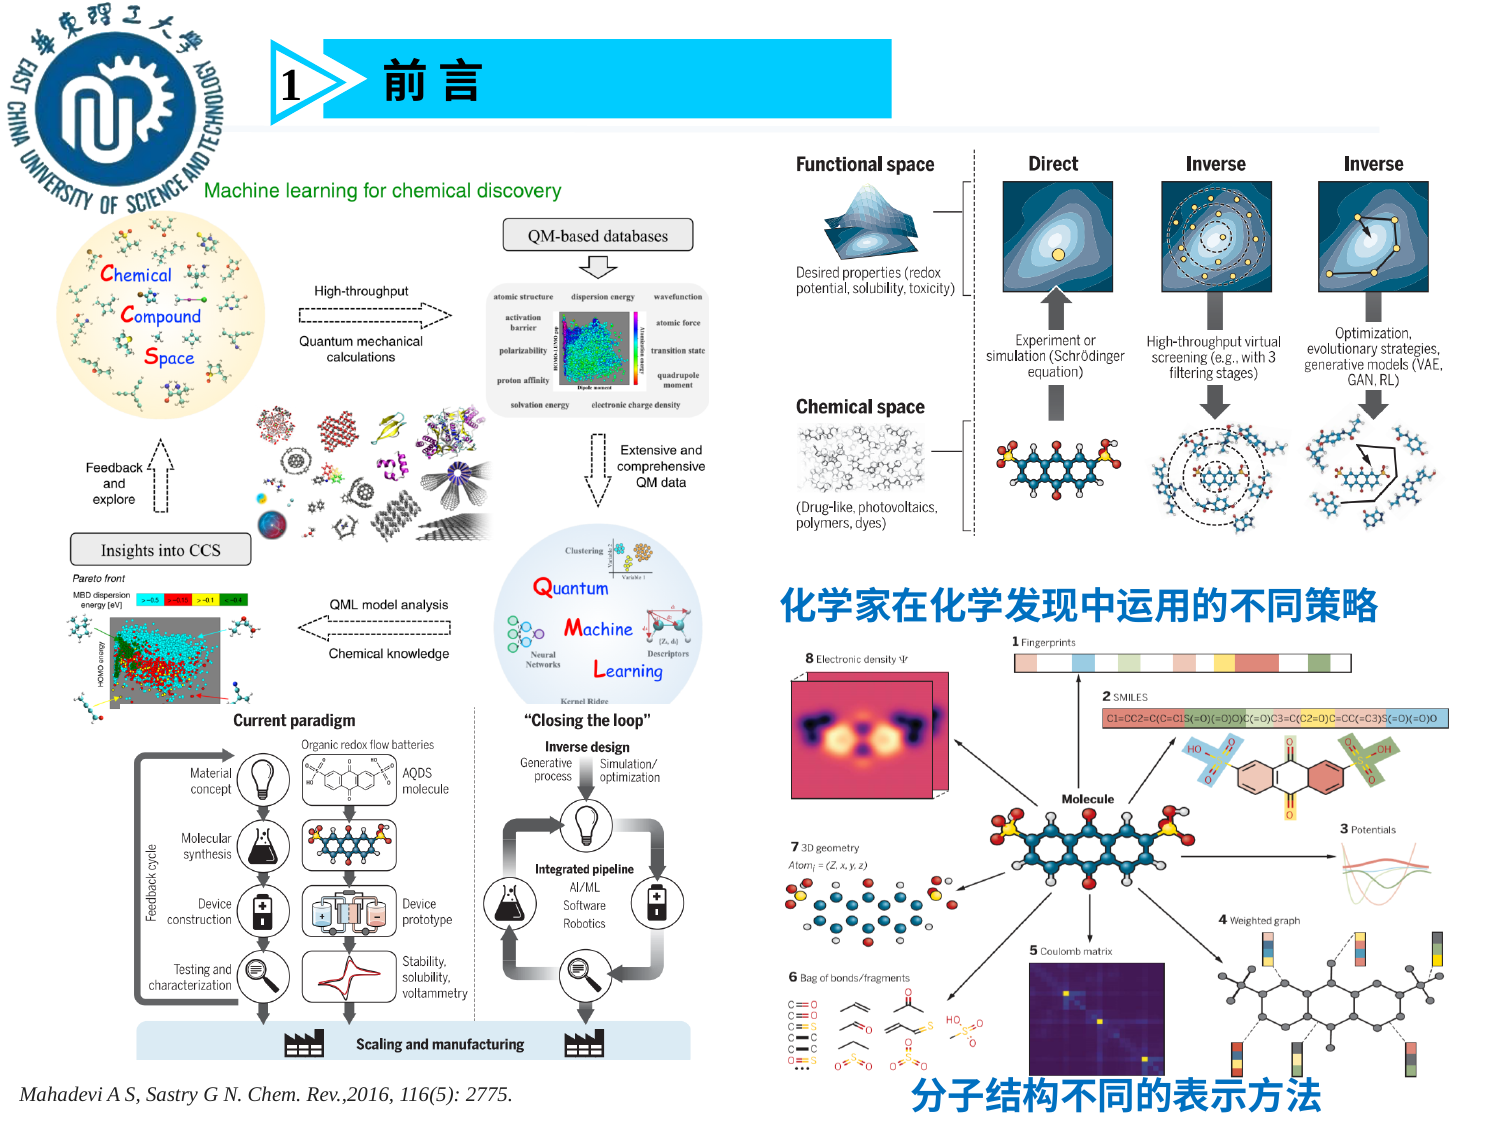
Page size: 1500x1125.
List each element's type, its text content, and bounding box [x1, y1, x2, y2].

text_box 化学家在化学发现中运用的不同策略 [715, 574, 1457, 635]
picture [787, 148, 1468, 538]
picture [744, 629, 1468, 1083]
text_box Mahadevi A S, Sastry G N. Chem. Rev.,2016, 116(5): 2775. [4, 1073, 537, 1113]
picture [0, 0, 710, 1060]
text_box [270, 38, 892, 127]
text_box 分子结构不同的表示方法 [740, 1064, 1494, 1125]
